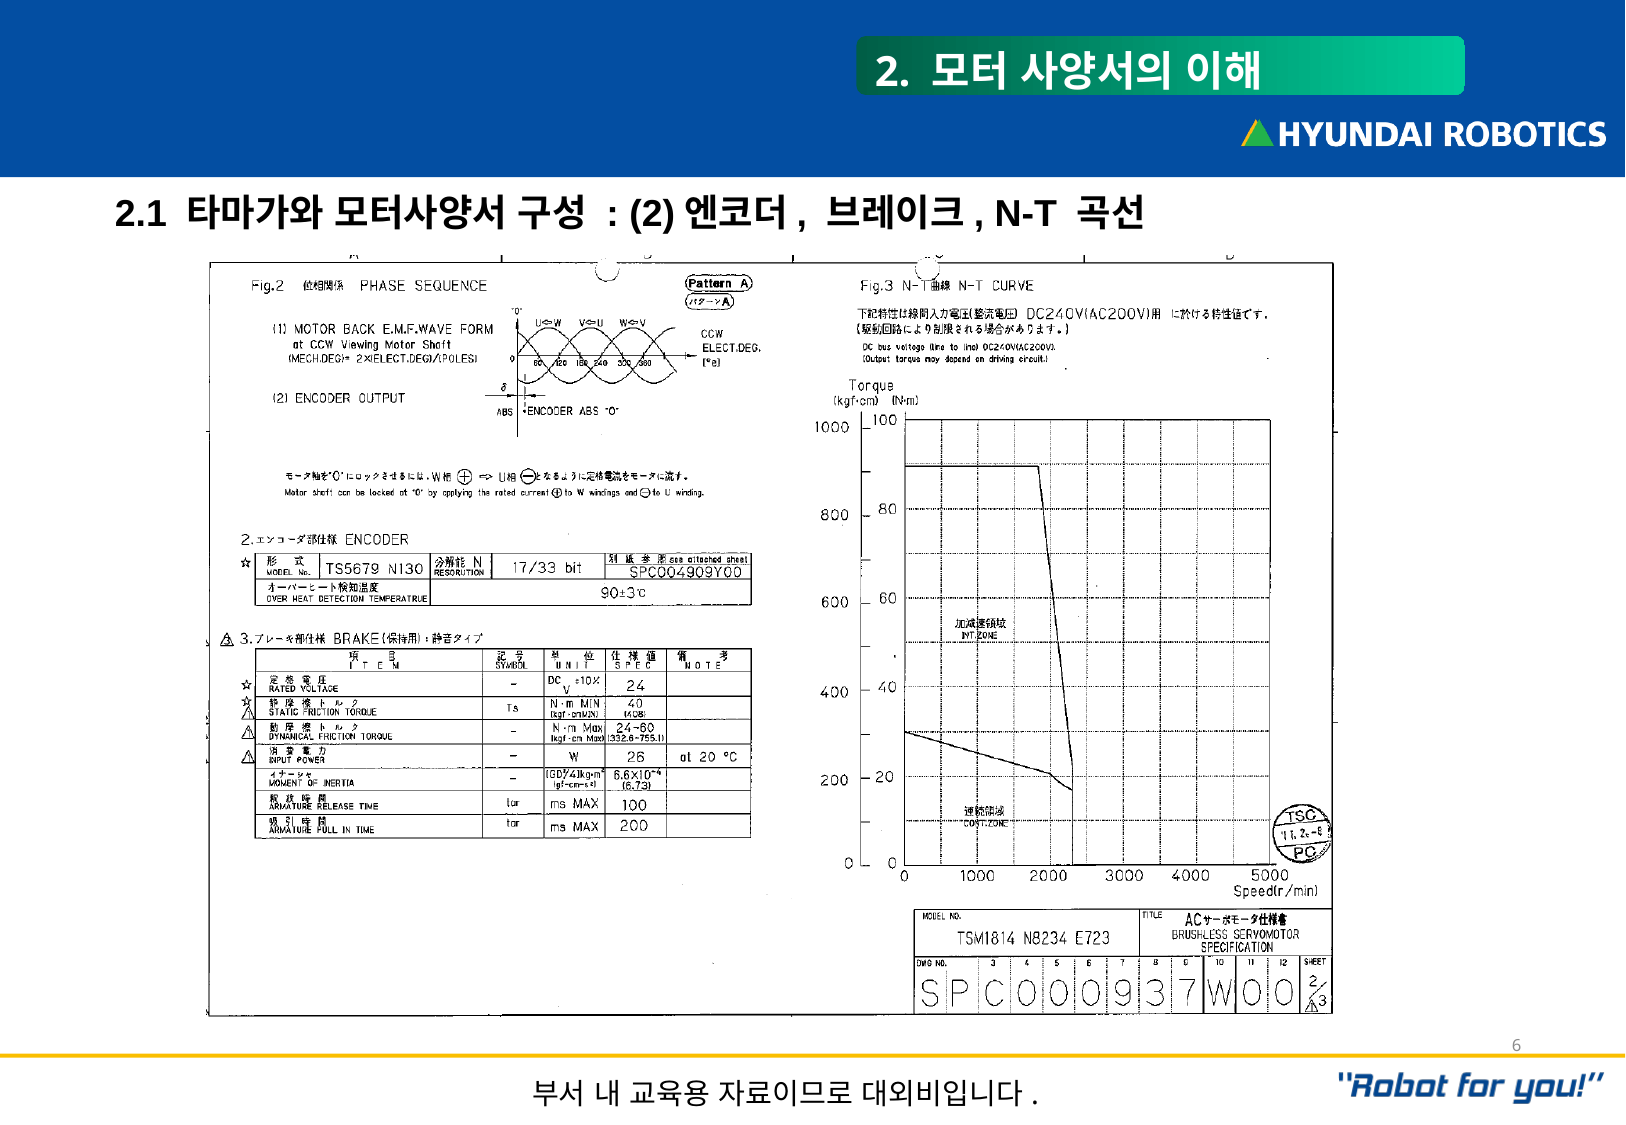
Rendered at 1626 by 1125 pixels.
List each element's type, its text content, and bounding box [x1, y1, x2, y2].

picture [1310, 1053, 1623, 1125]
picture [206, 255, 1338, 1017]
text_box 부서 내 교육용 자료이므로 대외비입니다. [442, 1067, 1128, 1125]
text_box 2.1 타마가와 모터사양서 구성 : (2)엔코더, 브레이크, N-T 곡선 [100, 172, 1412, 242]
text_box [1446, 35, 1465, 96]
slide_number 6 [1157, 1011, 1537, 1081]
text_box 2. 모터 사양서의 이해 [856, 26, 1447, 104]
picture [1237, 118, 1609, 147]
